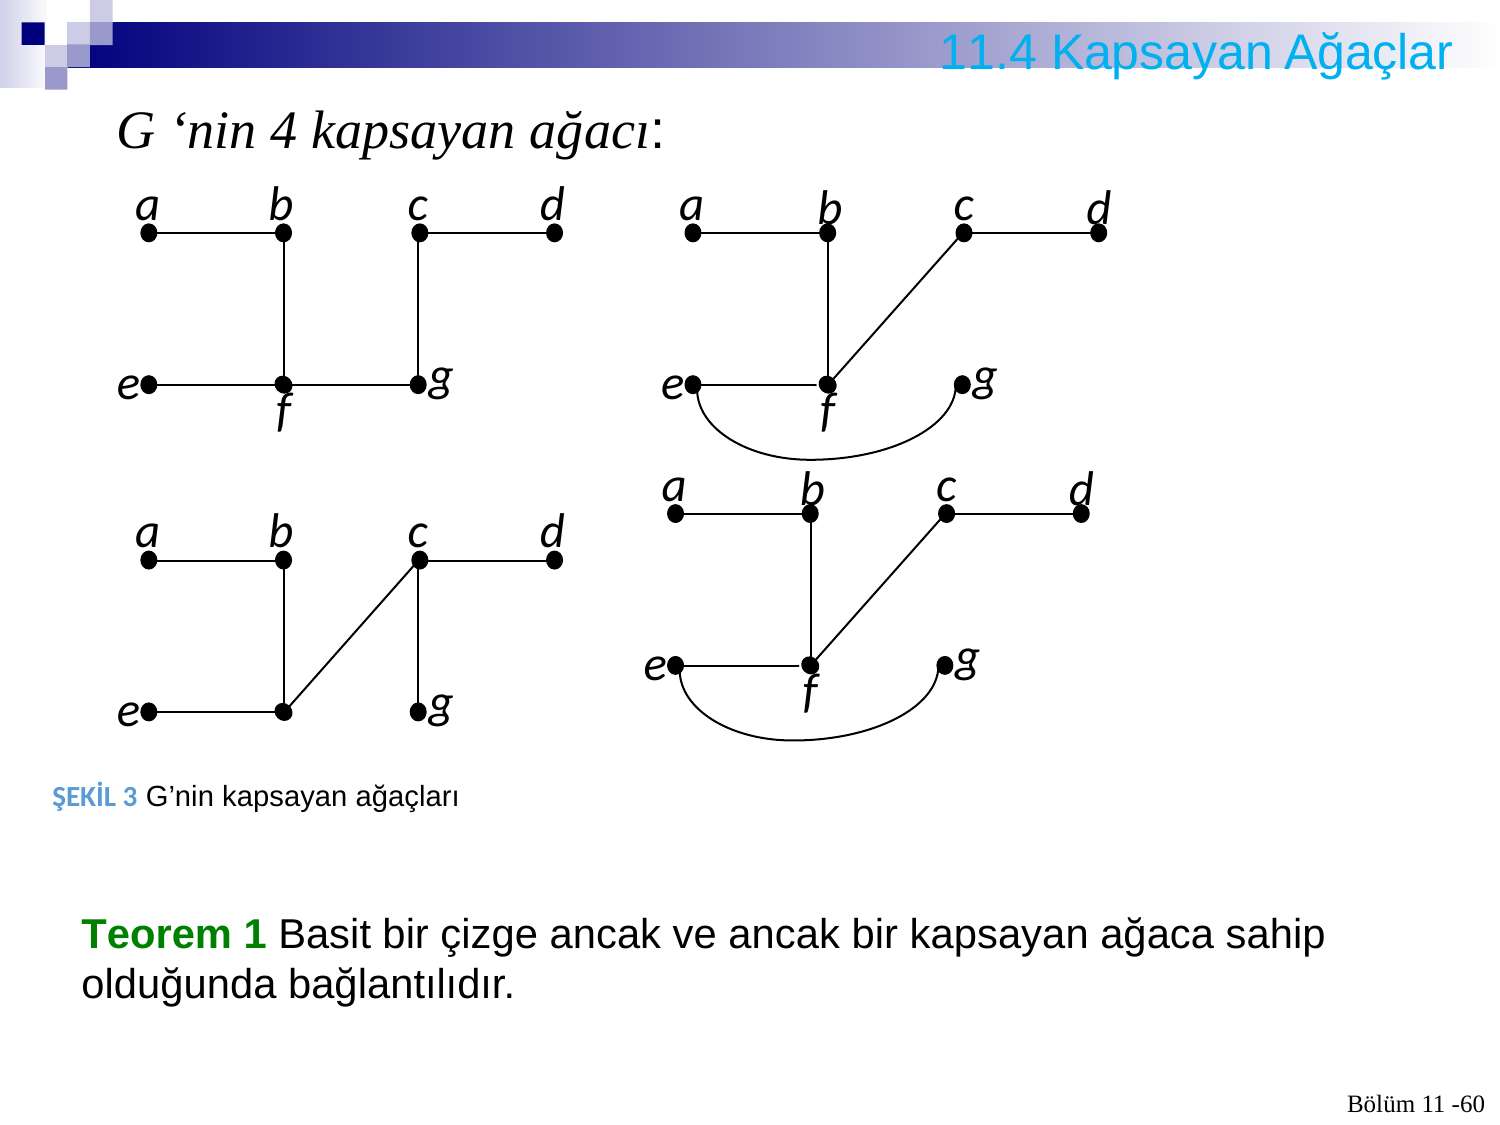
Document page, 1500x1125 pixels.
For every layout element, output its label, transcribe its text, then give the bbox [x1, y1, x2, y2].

text_box G ‘nin 4 kapsayan ağacı: [102, 87, 681, 168]
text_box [99, 173, 1126, 743]
text_box ŞEKİL 3 G’nin kapsayan ağaçları [37, 767, 1450, 821]
text_box 11.4 Kapsayan Ağaçlar [924, 11, 1497, 73]
text_box Teorem 1 Basit bir çizge ancak ve ancak bir kapsayan ağaca sahip olduğunda bağlantılıdır. [66, 899, 1353, 1015]
slide_number Bölüm 11 -60 [1149, 1049, 1500, 1125]
